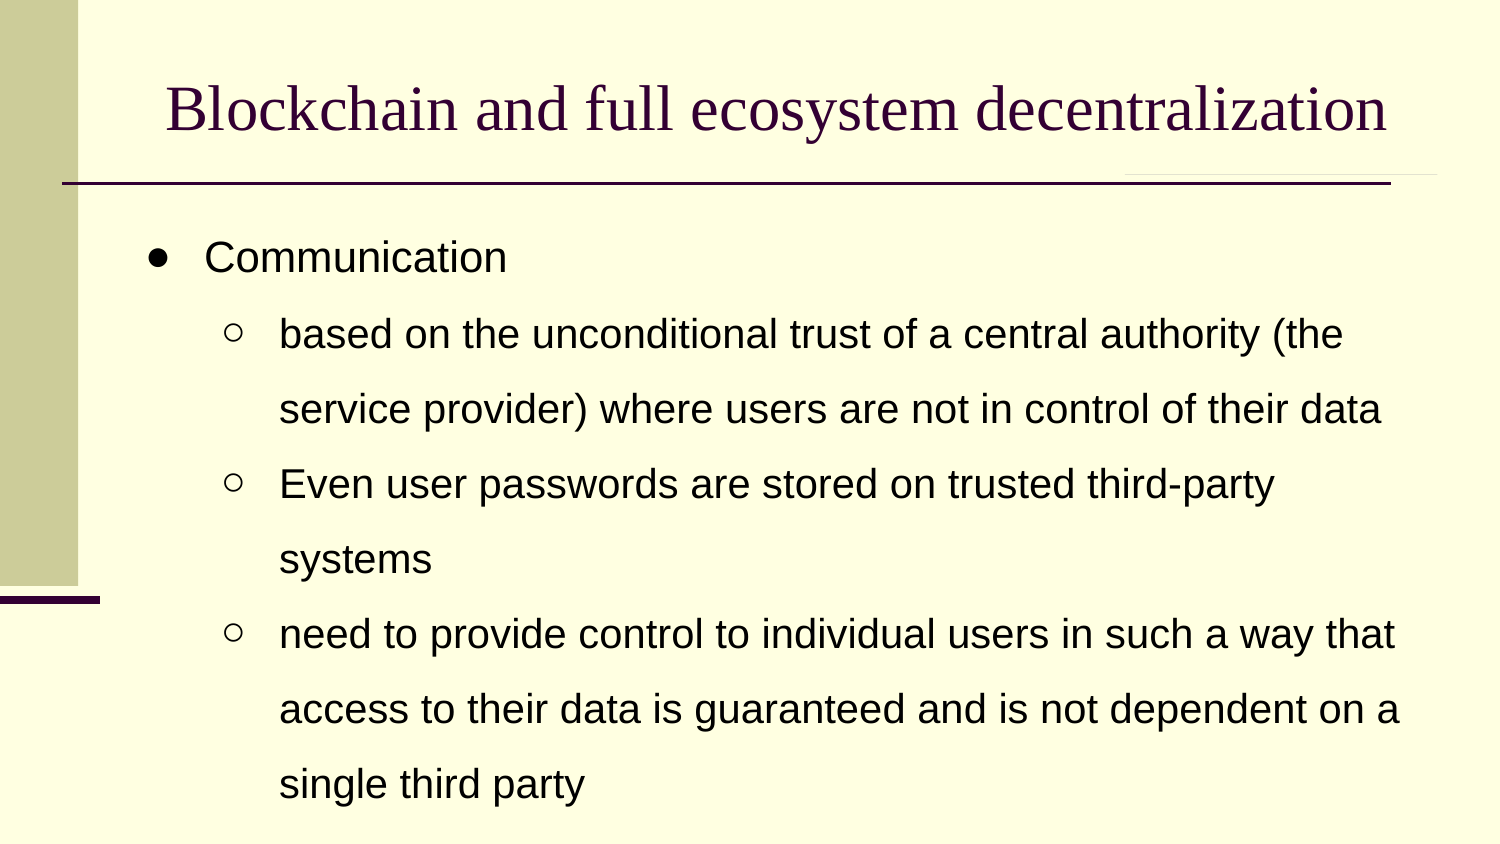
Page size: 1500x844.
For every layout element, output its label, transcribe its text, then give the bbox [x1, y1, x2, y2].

title Blockchain and full ecosystem decentralization [150, 34, 1425, 175]
text_box Communication based on the unconditional trust of a central authority (the service provider) where users are not in control of their data Even user passwords are stored on trusted third-party systems need to provide control to individual users in such a way that access to their data is guaranteed and is not dependent on a single third party [114, 187, 1425, 822]
